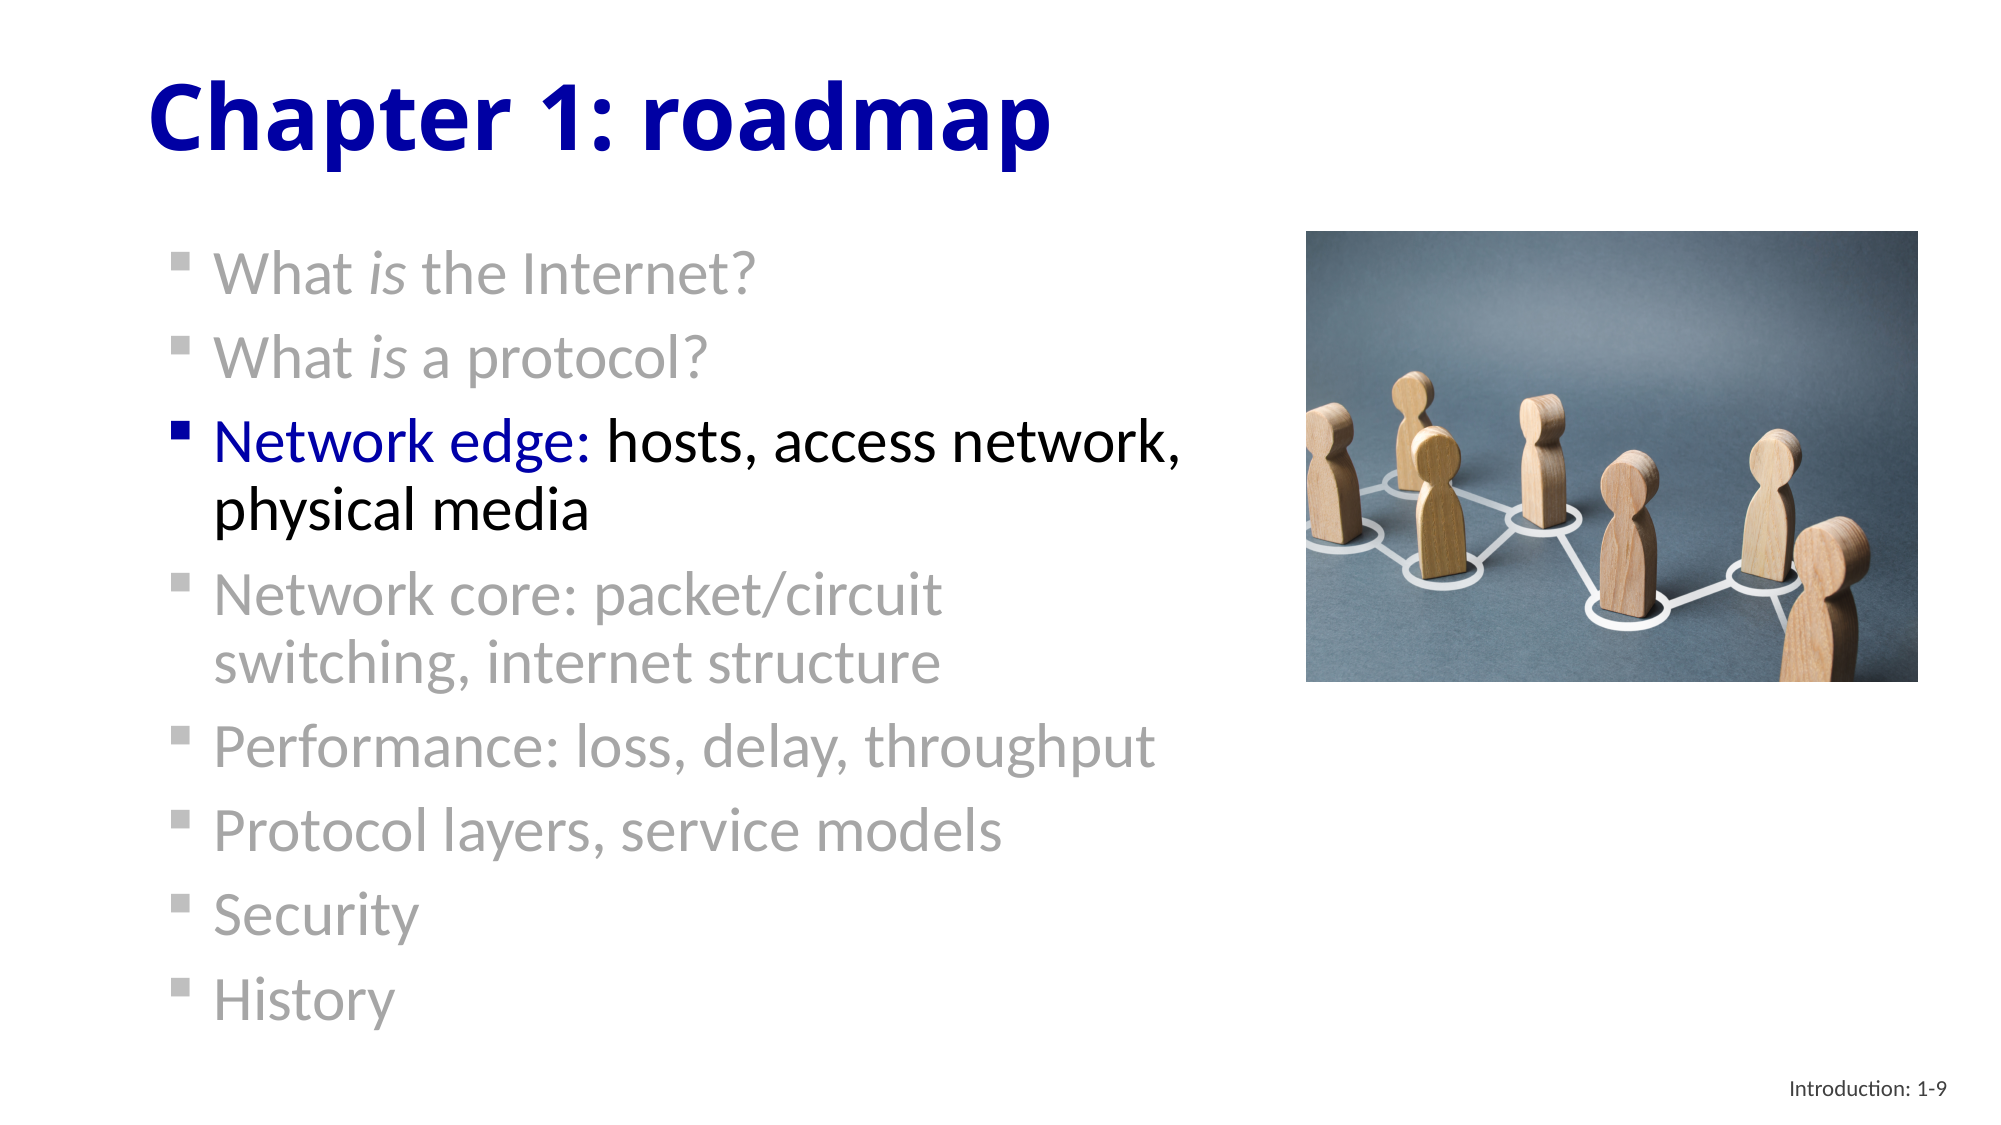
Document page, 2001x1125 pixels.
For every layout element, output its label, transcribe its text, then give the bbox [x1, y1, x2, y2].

picture [1306, 231, 1918, 682]
list What is the Internet? What is a protocol? Network edge: hosts, access network, physical media Network core: packet/circuit switching, internet structure Performance: loss, delay, throughput Protocol layers, service models Security History [131, 231, 1217, 1057]
title Chapter 1: roadmap [131, 47, 1856, 195]
slide_number Introduction: 1-9 [1512, 1056, 1963, 1117]
